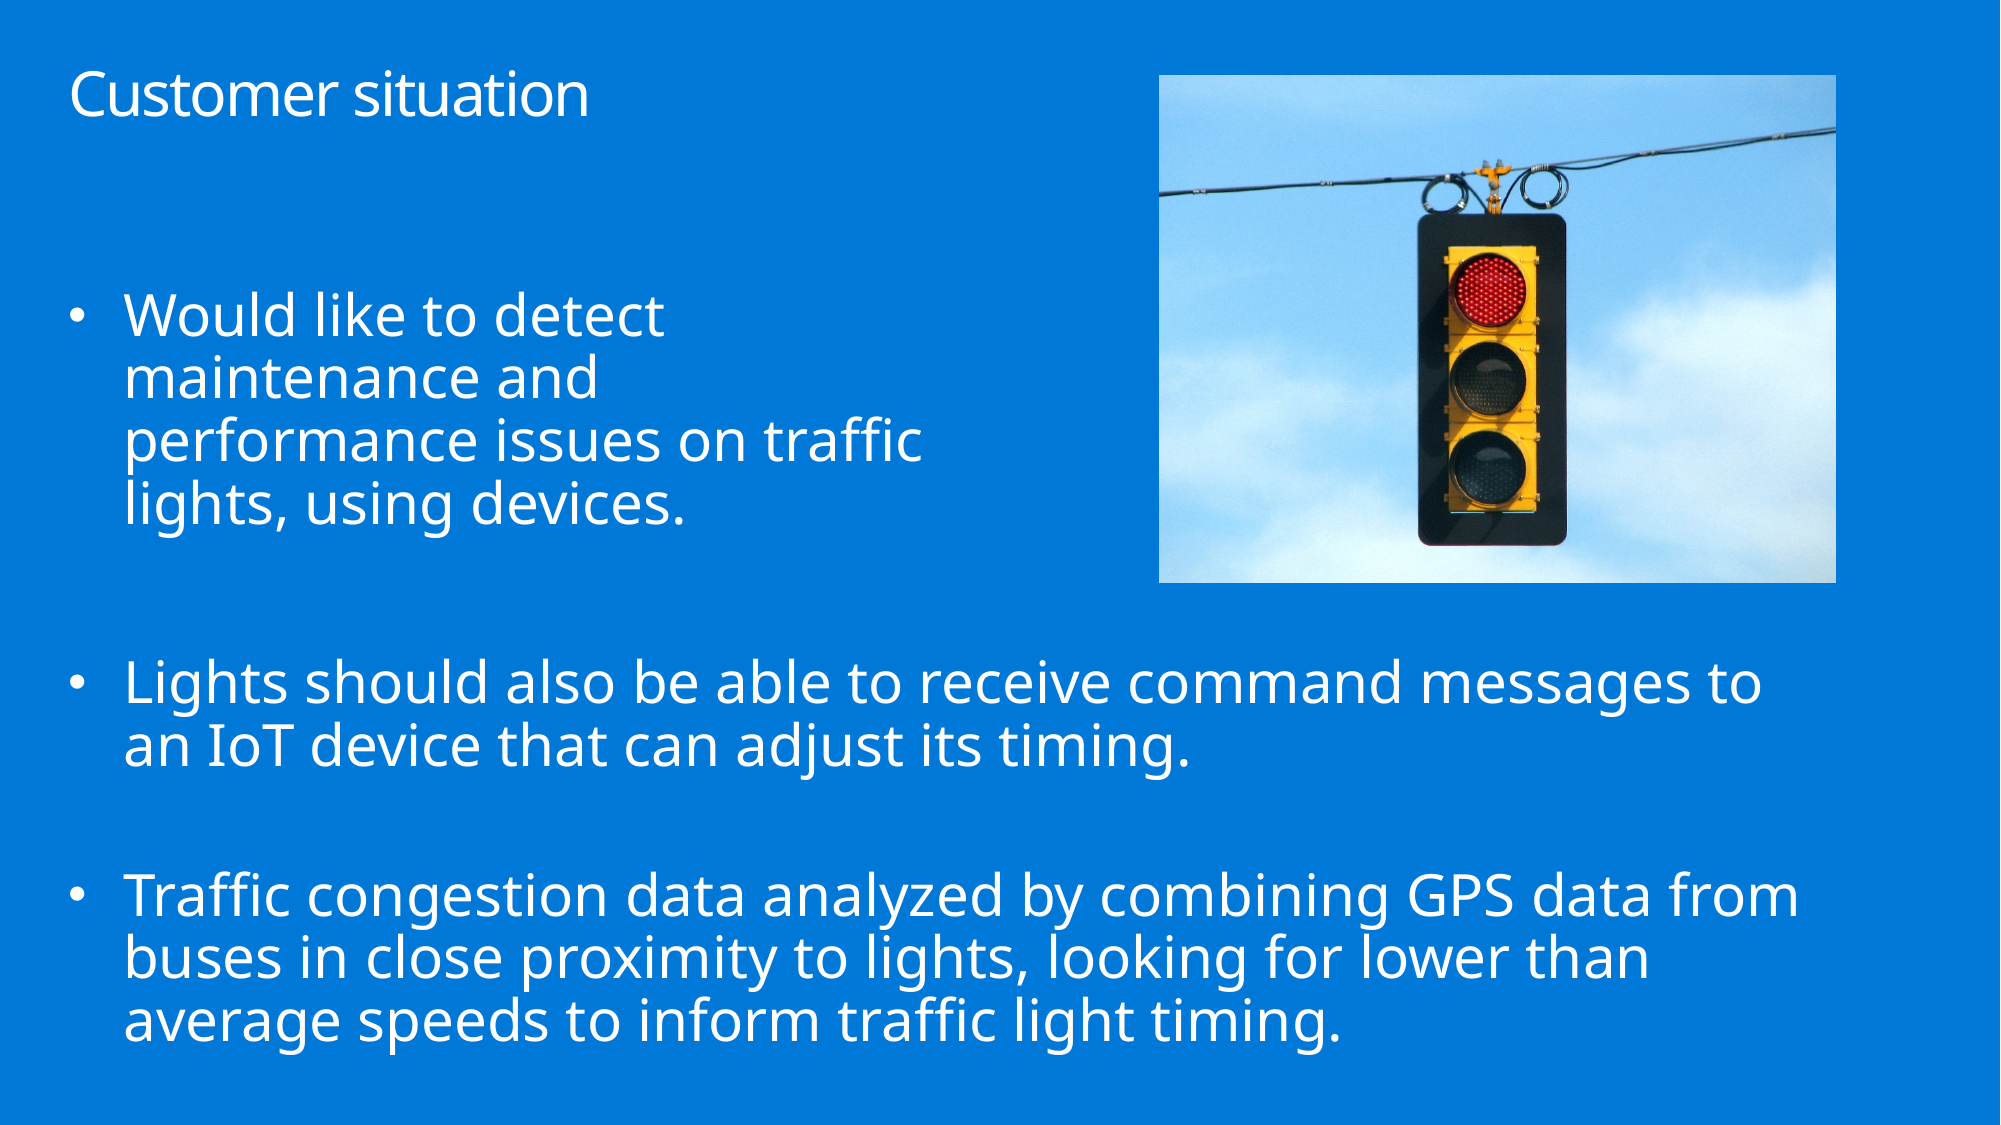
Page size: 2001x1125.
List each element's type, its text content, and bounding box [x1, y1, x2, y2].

list Would like to detect maintenance and performance issues on traffic lights, using devices. [44, 270, 984, 584]
text_box Lights should also be able to receive command messages to an IoT device that can adjust its timing. Traffic congestion data analyzed by combining GPS data from buses in close proximity to lights, looking for lower than average speeds to inform traffic light timing. [44, 638, 1861, 1119]
title Customer situation [44, 47, 1957, 196]
picture [1159, 75, 1837, 583]
